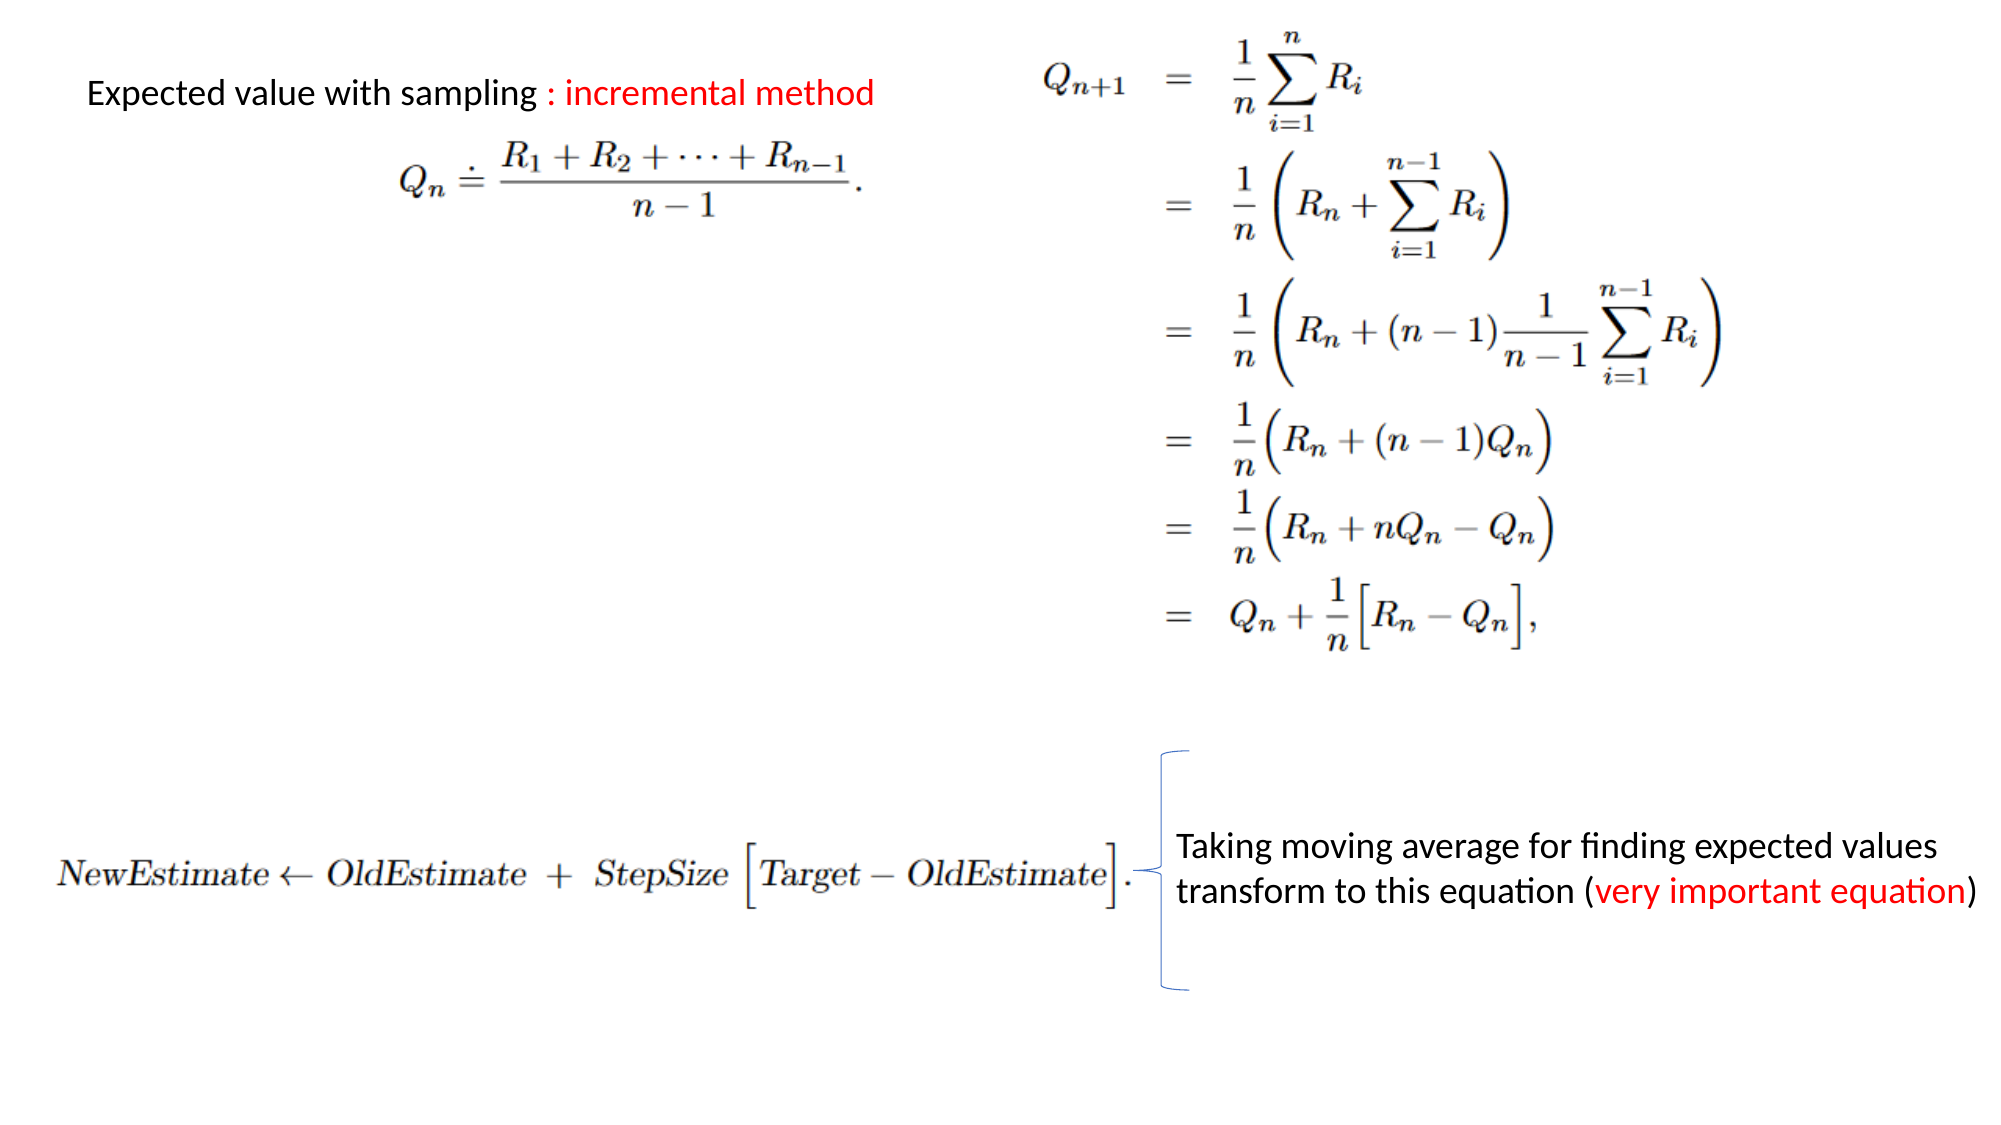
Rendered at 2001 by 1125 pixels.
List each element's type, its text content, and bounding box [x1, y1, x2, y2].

text_box Taking moving average for finding expected values transform to this equation (very important equation) [1161, 813, 2000, 919]
text_box [1154, 750, 1190, 991]
picture [971, 10, 1788, 667]
text_box Expected value with sampling : incremental method [72, 60, 950, 121]
picture [363, 121, 902, 247]
picture [0, 813, 1154, 928]
